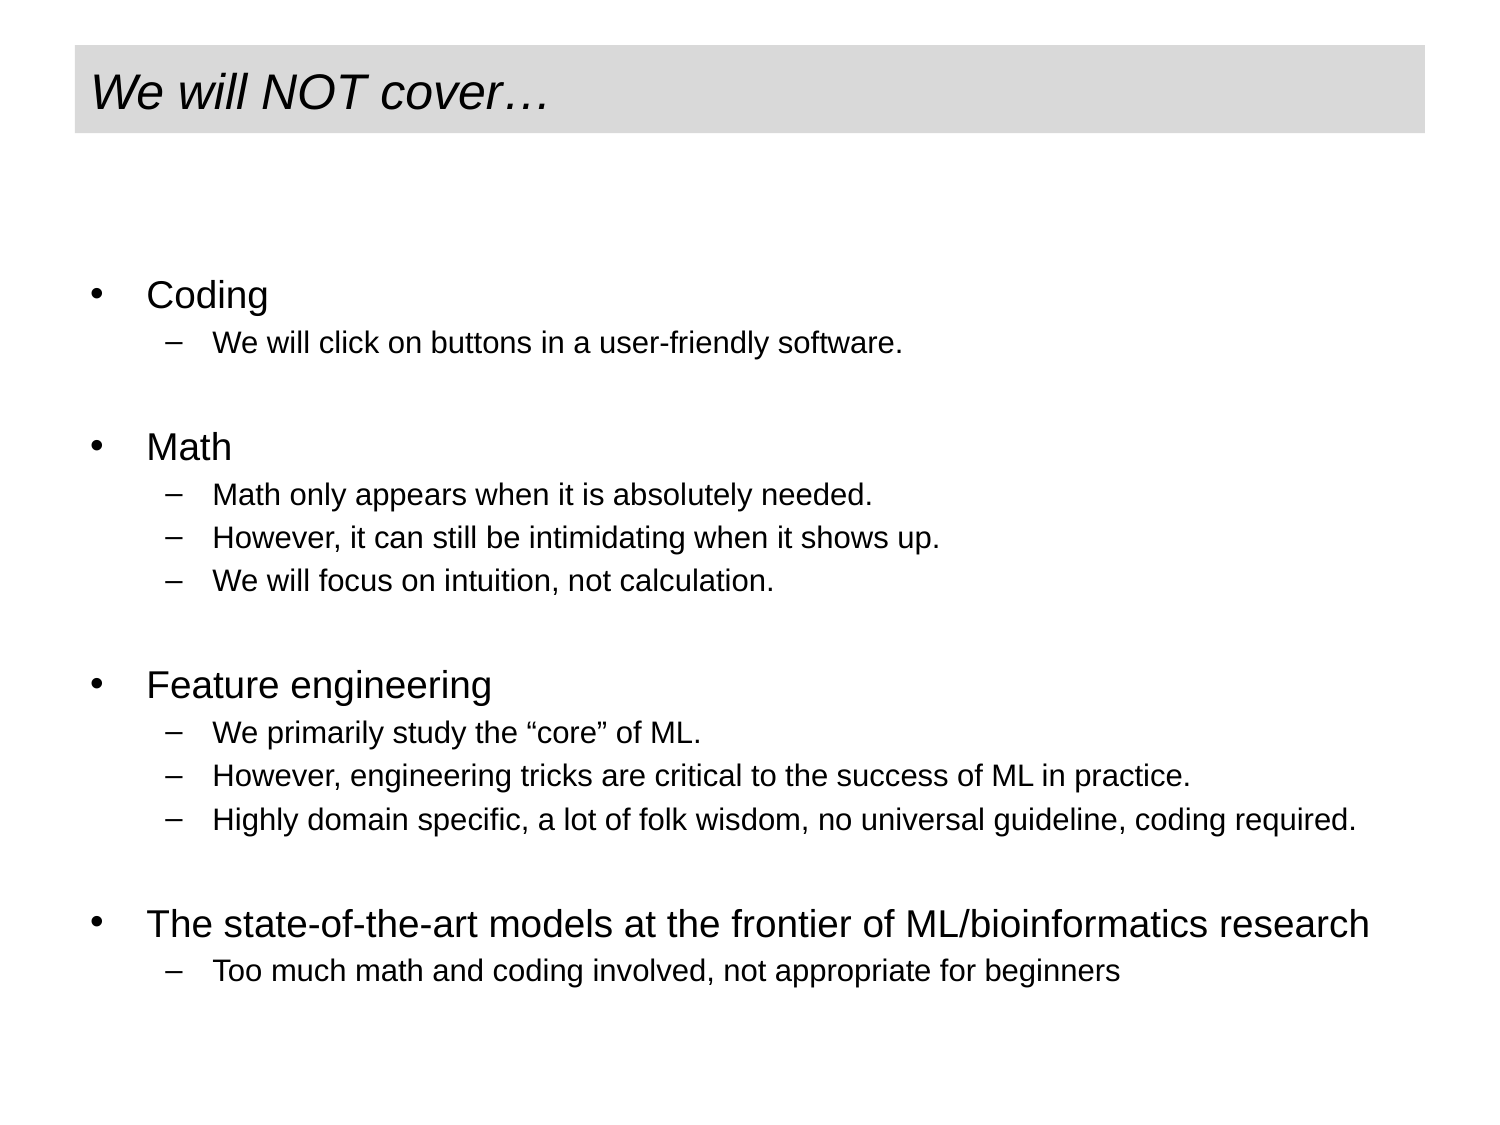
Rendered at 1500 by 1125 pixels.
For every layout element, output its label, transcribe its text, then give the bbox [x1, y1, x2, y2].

list Coding We will click on buttons in a user-friendly software. Math Math only appears when it is absolutely needed. However, it can still be intimidating when it shows up. We will focus on intuition, not calculation. Feature engineering We primarily study the “core” of ML. However, engineering tricks are critical to the success of ML in practice. Highly domain specific, a lot of folk wisdom, no universal guideline, coding required. The state-of-the-art models at the frontier of ML/bioinformatics research Too much math and coding involved, not appropriate for beginners [75, 262, 1425, 1005]
text_box We will NOT cover… [74, 45, 1425, 134]
